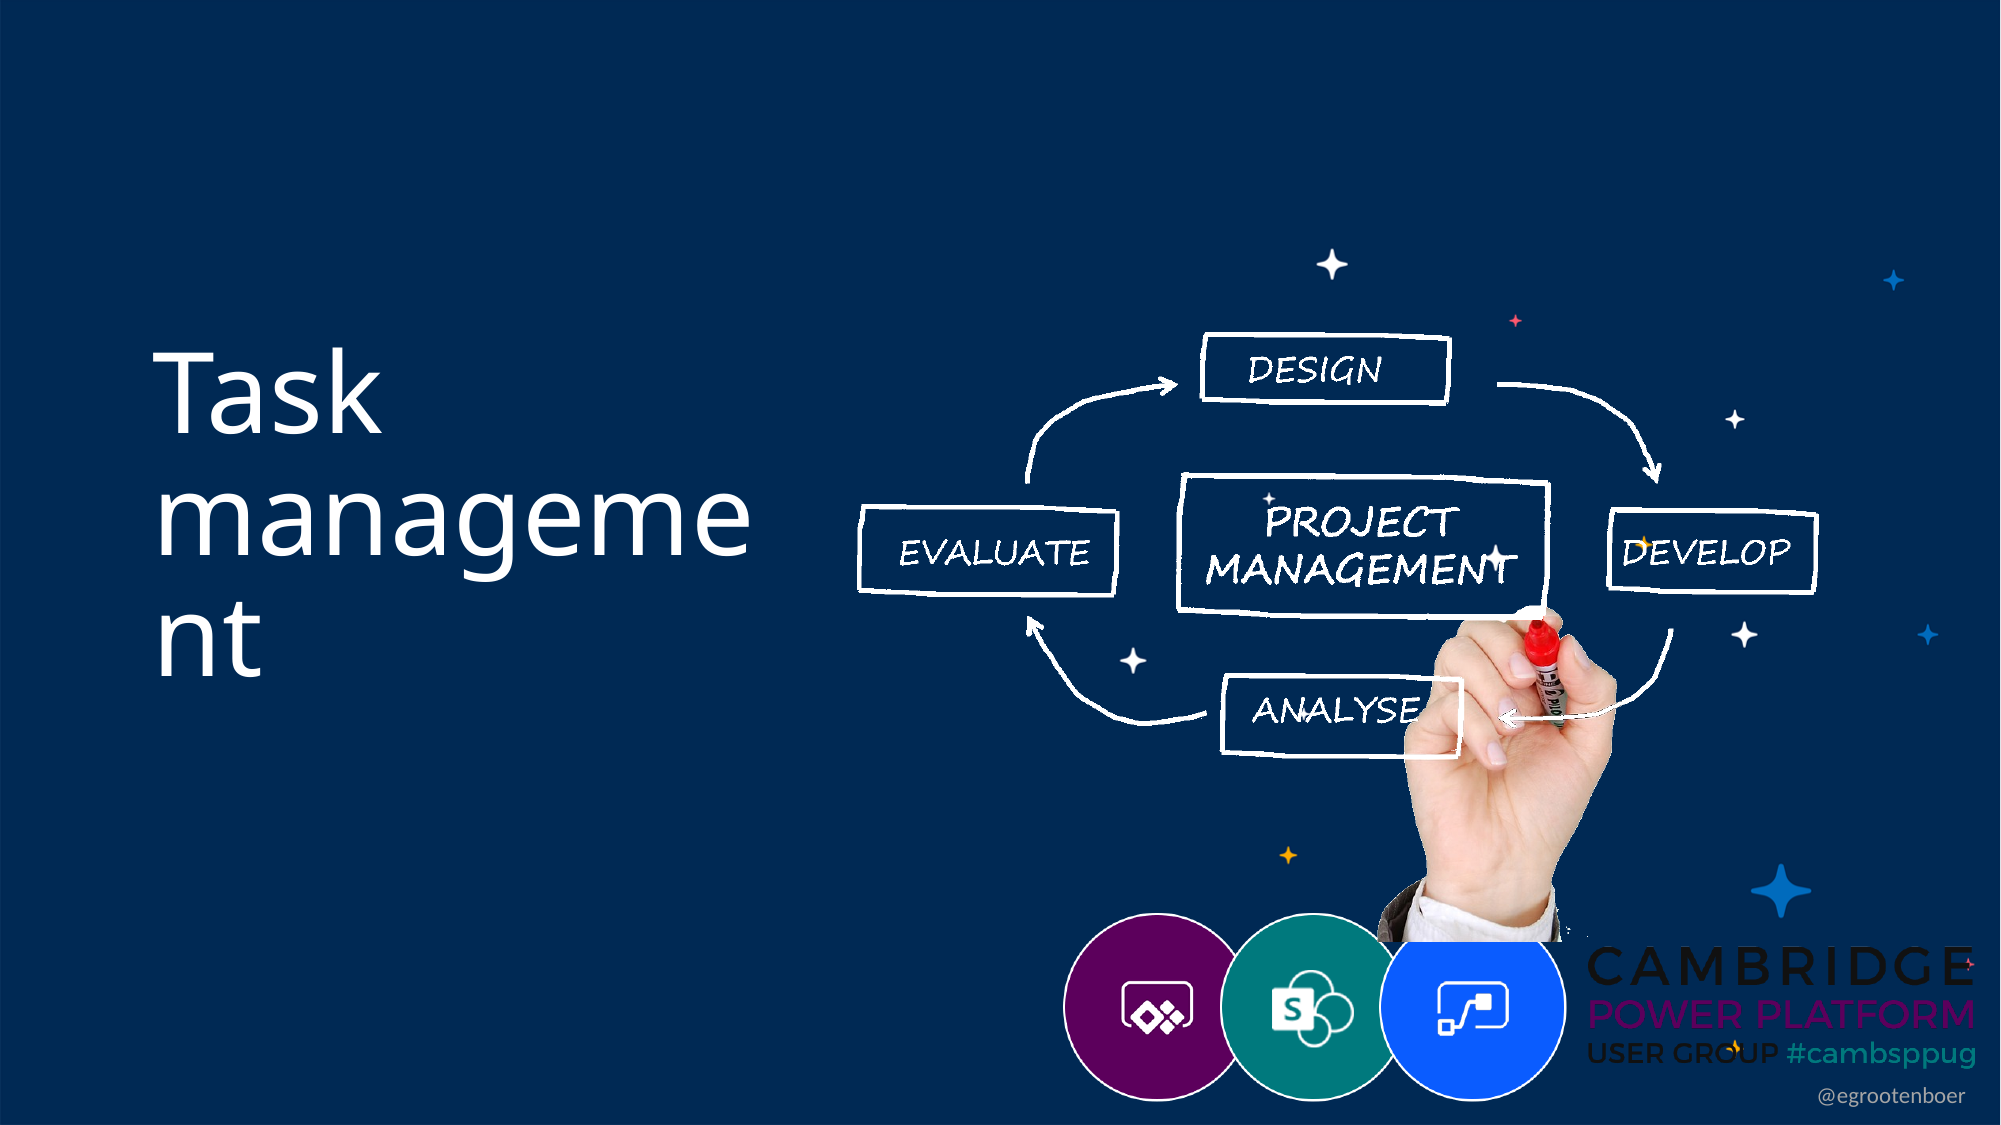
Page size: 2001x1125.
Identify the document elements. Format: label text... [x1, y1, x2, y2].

picture [0, 0, 2001, 1125]
title Task management [137, 75, 783, 963]
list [850, 181, 1863, 942]
